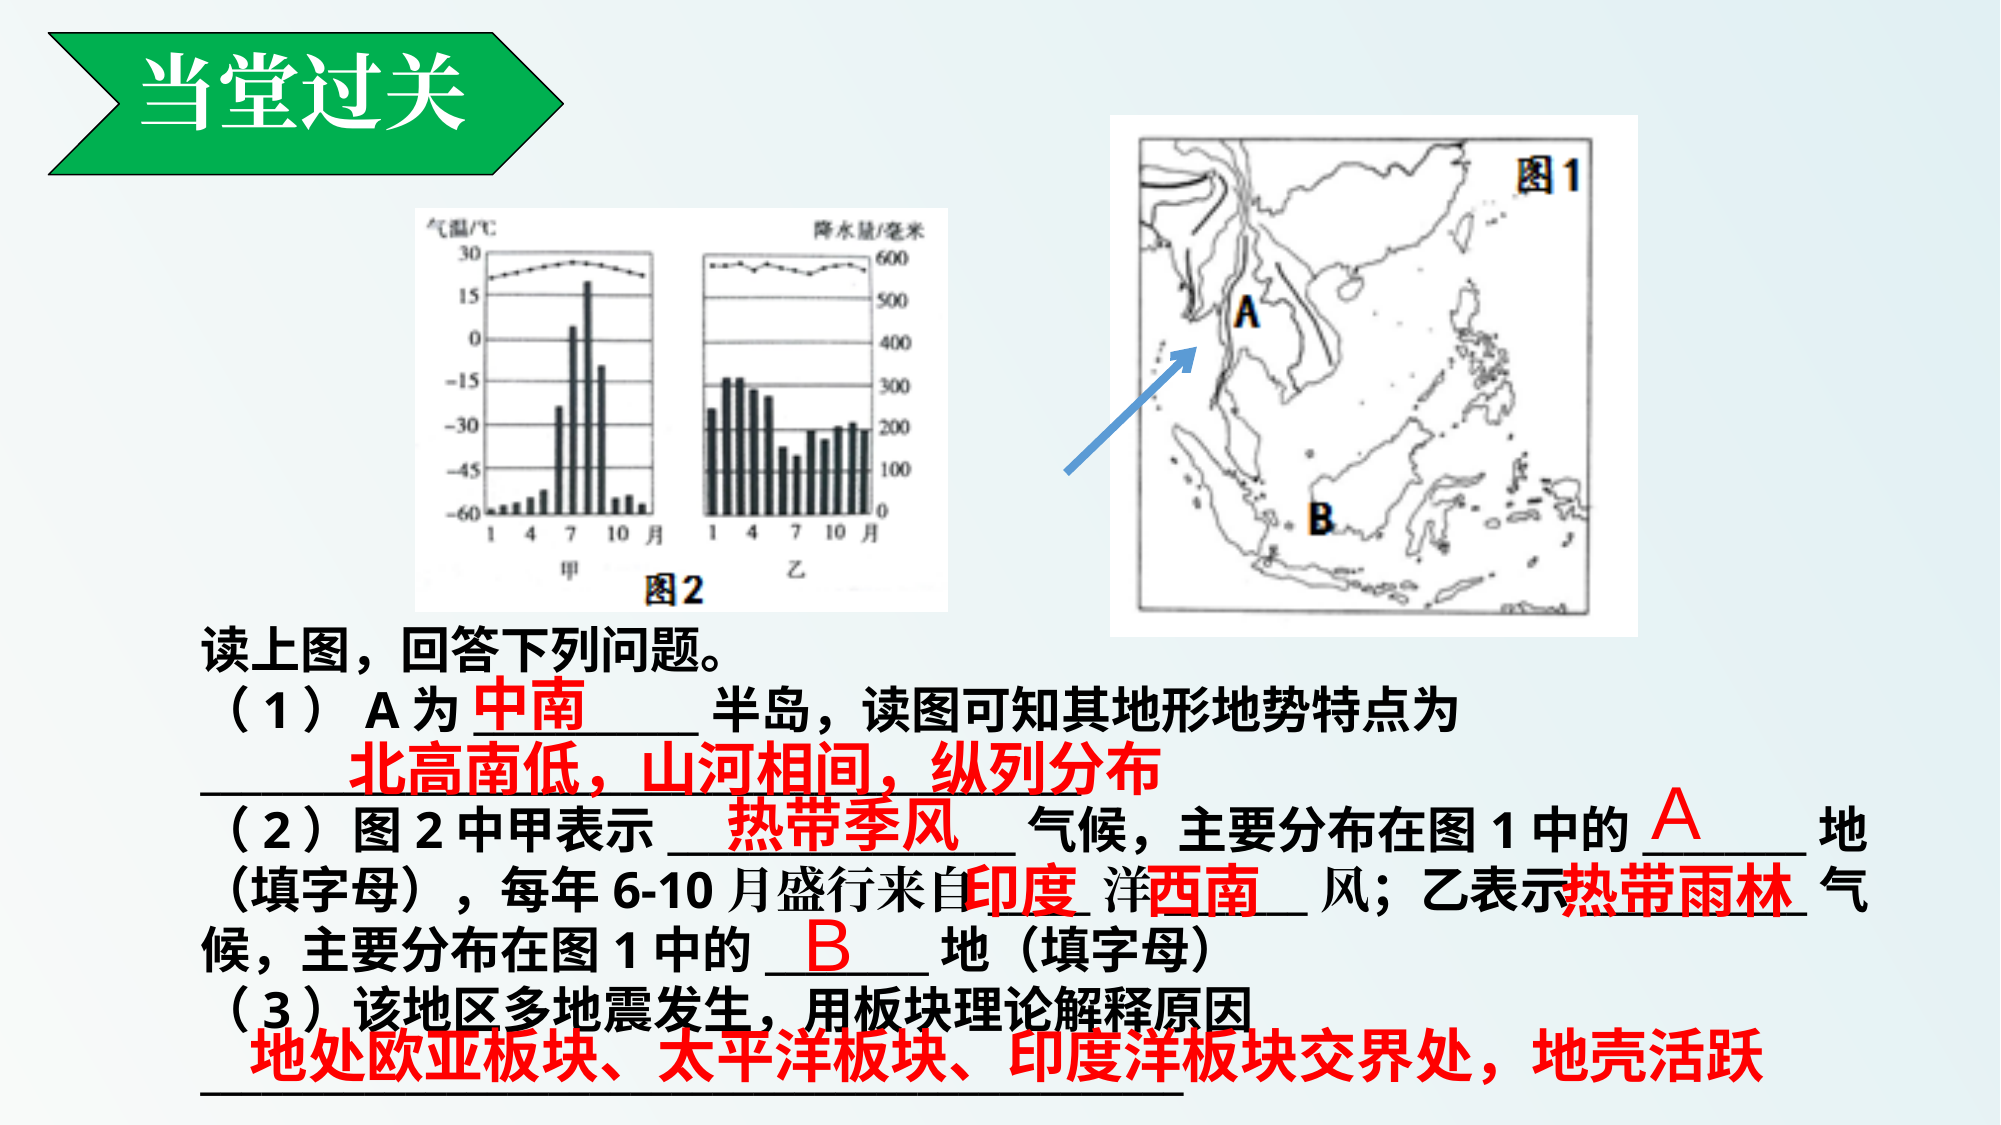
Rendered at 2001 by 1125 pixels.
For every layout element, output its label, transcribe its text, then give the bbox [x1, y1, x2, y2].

text_box 中南 [457, 659, 623, 724]
picture [415, 208, 948, 612]
text_box 热带季风 [711, 780, 1088, 866]
text_box 热带雨林 [1545, 846, 1942, 932]
text_box 北高南低，山河相间，纵列分布 [333, 724, 1210, 810]
picture [1110, 115, 1638, 637]
text_box 地处欧亚板块、太平洋板块、印度洋板块交界处，地壳活跃 [235, 1012, 1801, 1097]
text_box 读上图，回答下列问题。 （1）A为___________半岛，读图可知其地形地势特点为___________________________________________ （2）图2中甲表示_________________气候，主要分布在图1中的________地（填字母），每年6-10月盛行来自_____洋_______风；乙表示___________气候，主要分布在图1中的________地（填字母） （3）该地区多地震发生，用板块理论解释原因________________________________________________ [185, 611, 1887, 1107]
text_box A [1637, 757, 1763, 846]
text_box 当堂过关 [48, 32, 564, 175]
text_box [1066, 346, 1197, 473]
text_box 西南 [1161, 846, 1344, 932]
text_box B [788, 889, 924, 994]
text_box 印度 [947, 846, 1161, 932]
